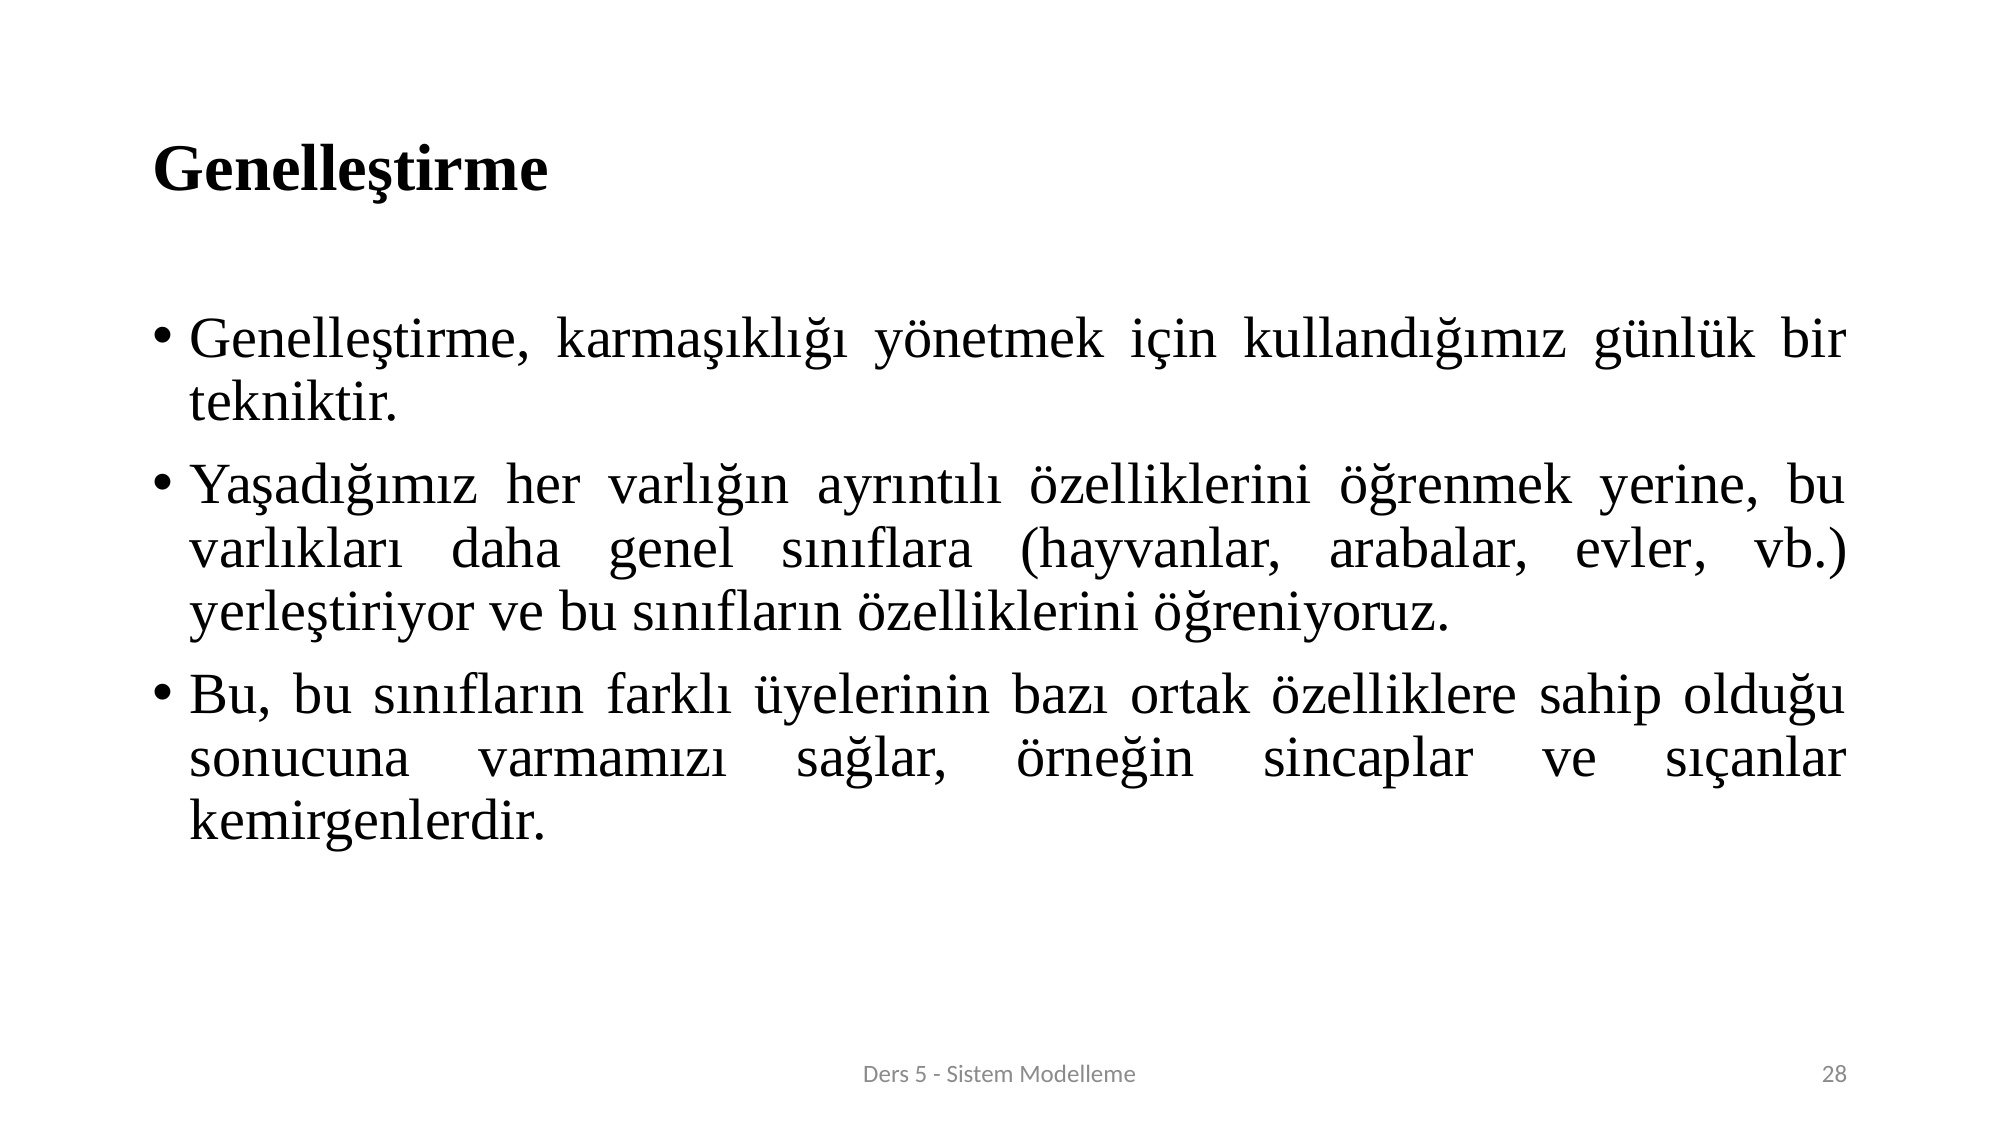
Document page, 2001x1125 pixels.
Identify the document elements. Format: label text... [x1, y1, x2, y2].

footer Ders 5 - Sistem Modelleme [662, 1042, 1338, 1103]
title Genelleştirme [137, 59, 1863, 278]
list Genelleştirme, karmaşıklığı yönetmek için kullandığımız günlük bir tekniktir. Yaşadığımız her varlığın ayrıntılı özelliklerini öğrenmek yerine, bu varlıkları daha genel sınıflara (hayvanlar, arabalar, evler, vb.) yerleştiriyor ve bu sınıfların özelliklerini öğreniyoruz. Bu, bu sınıfların farklı üyelerinin bazı ortak özelliklere sahip olduğu sonucuna varmamızı sağlar, örneğin sincaplar ve sıçanlar kemirgenlerdir. [137, 299, 1863, 1014]
slide_number 28 [1412, 1042, 1863, 1103]
